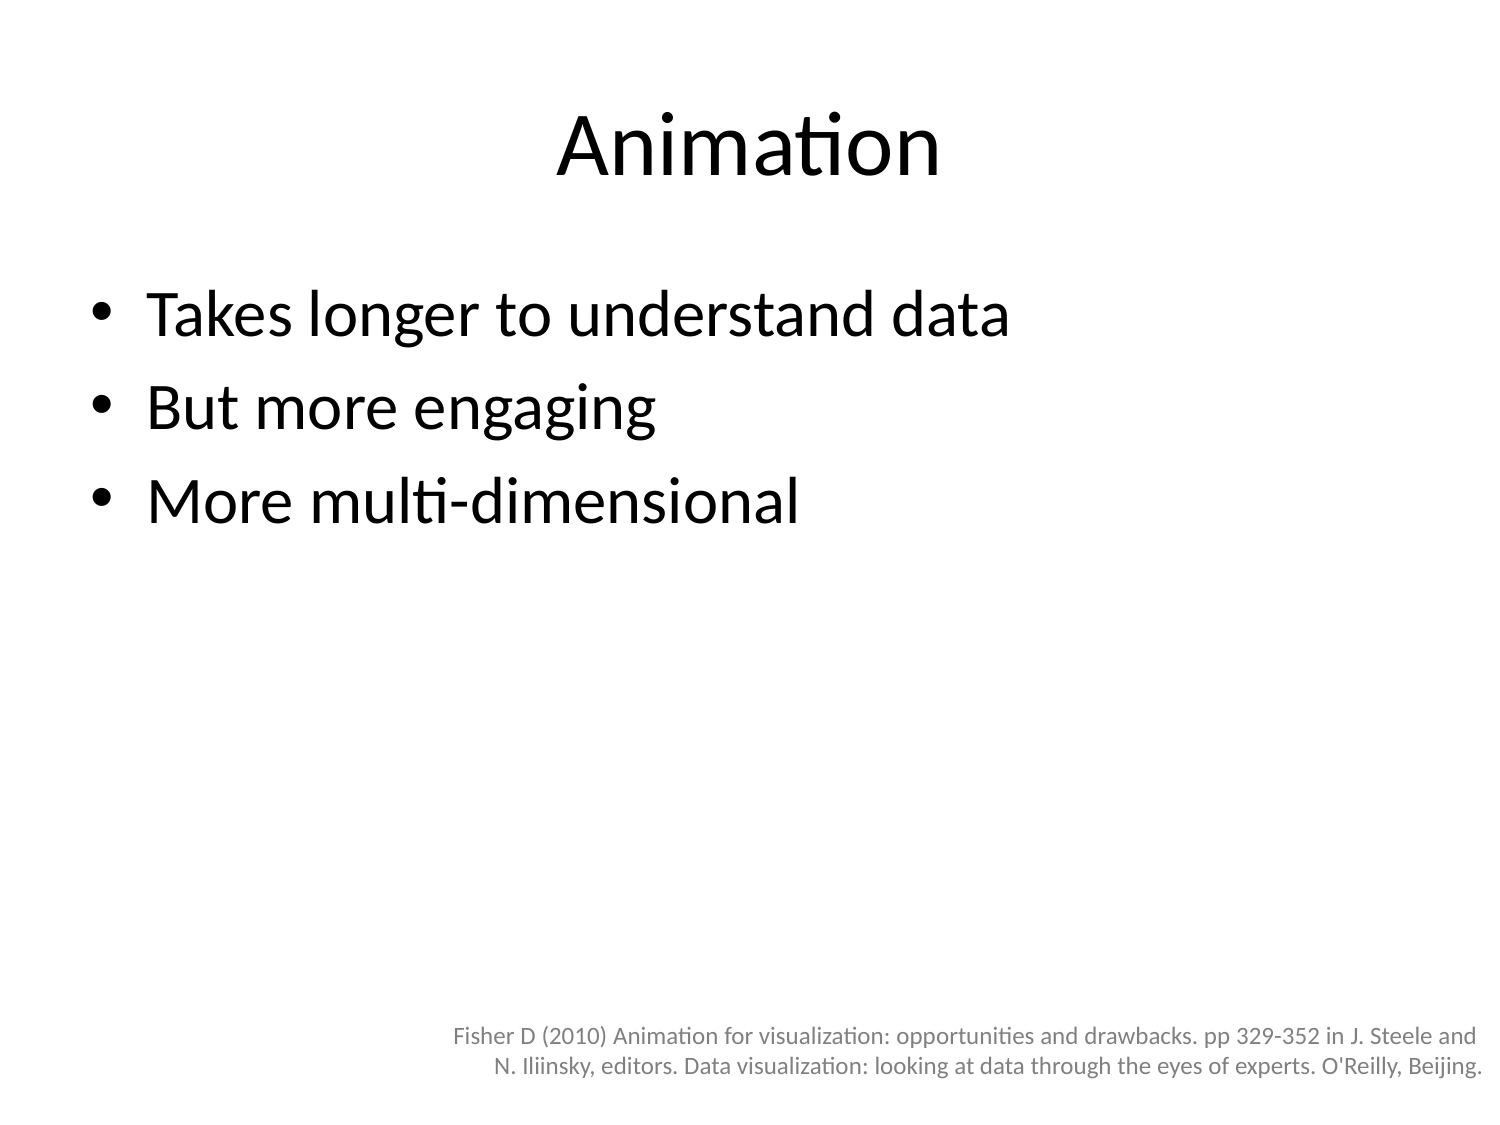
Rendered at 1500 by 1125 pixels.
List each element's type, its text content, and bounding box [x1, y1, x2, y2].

text_box Fisher D (2010) Animation for visualization: opportunities and drawbacks. pp 329-352 in J. Steele and N. Iliinsky, editors. Data visualization: looking at data through the eyes of experts. O'Reilly, Beijing. [149, 1012, 1500, 1088]
list Takes longer to understand data But more engaging More multi-dimensional [75, 262, 1425, 1005]
title Animation [75, 45, 1425, 233]
